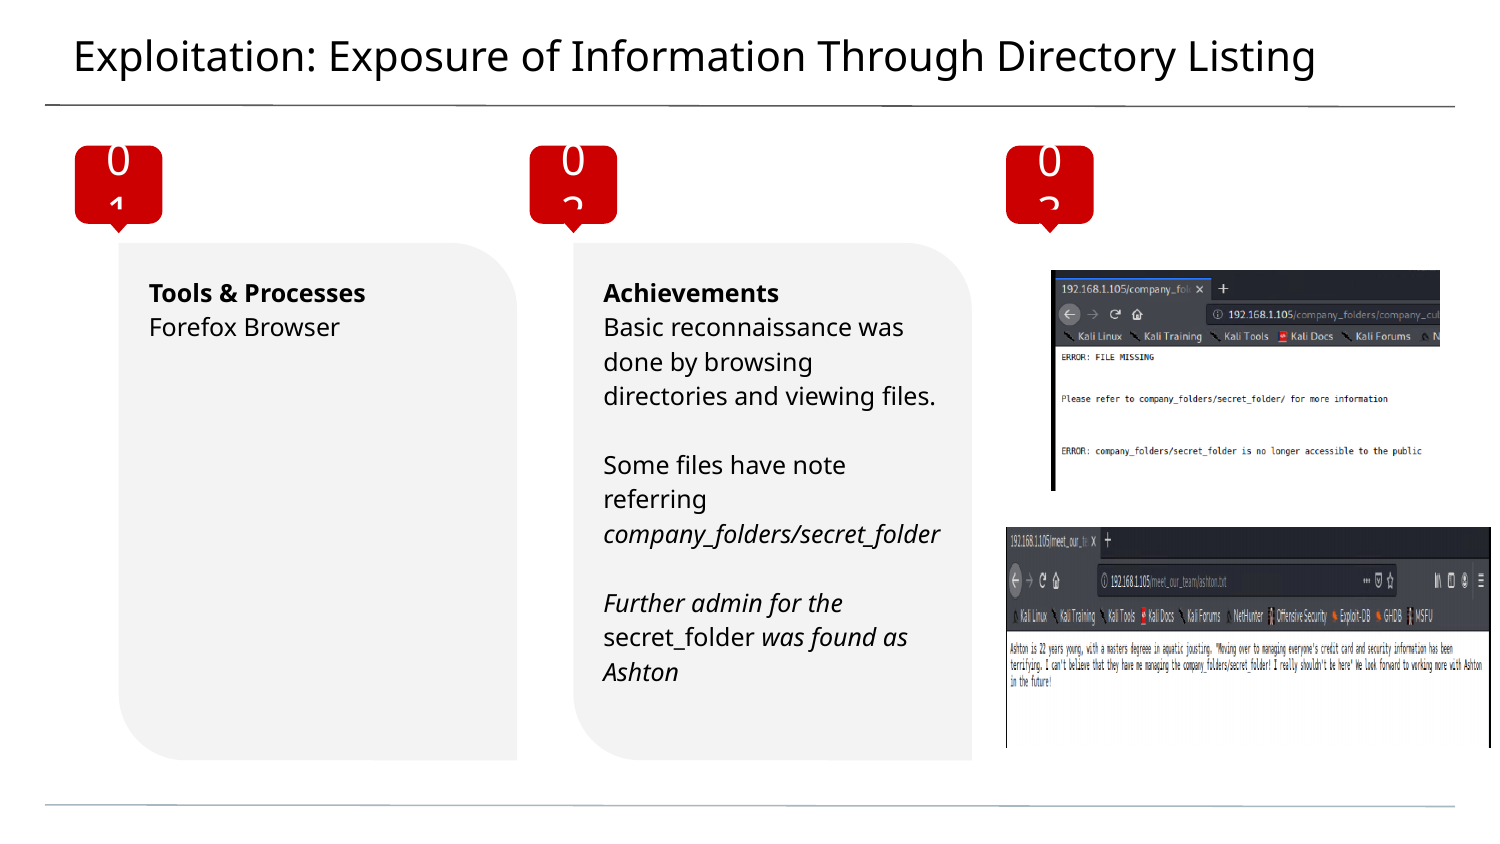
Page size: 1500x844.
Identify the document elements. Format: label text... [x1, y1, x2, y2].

picture [1051, 269, 1440, 491]
text_box Tools & Processes Forefox Browser [118, 242, 508, 761]
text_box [529, 145, 618, 234]
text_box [1005, 145, 1094, 234]
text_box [74, 145, 163, 234]
title Exploitation: Exposure of Information Through Directory Listing [0, 0, 1500, 88]
text_box Achievements Basic reconnaissance was done by browsing directories and viewing files. Some files have note referring company_folders/secret_folder Further admin for the secret_folder was found as Ashton [573, 242, 972, 761]
text_box [508, 275, 518, 761]
picture [1005, 527, 1491, 749]
